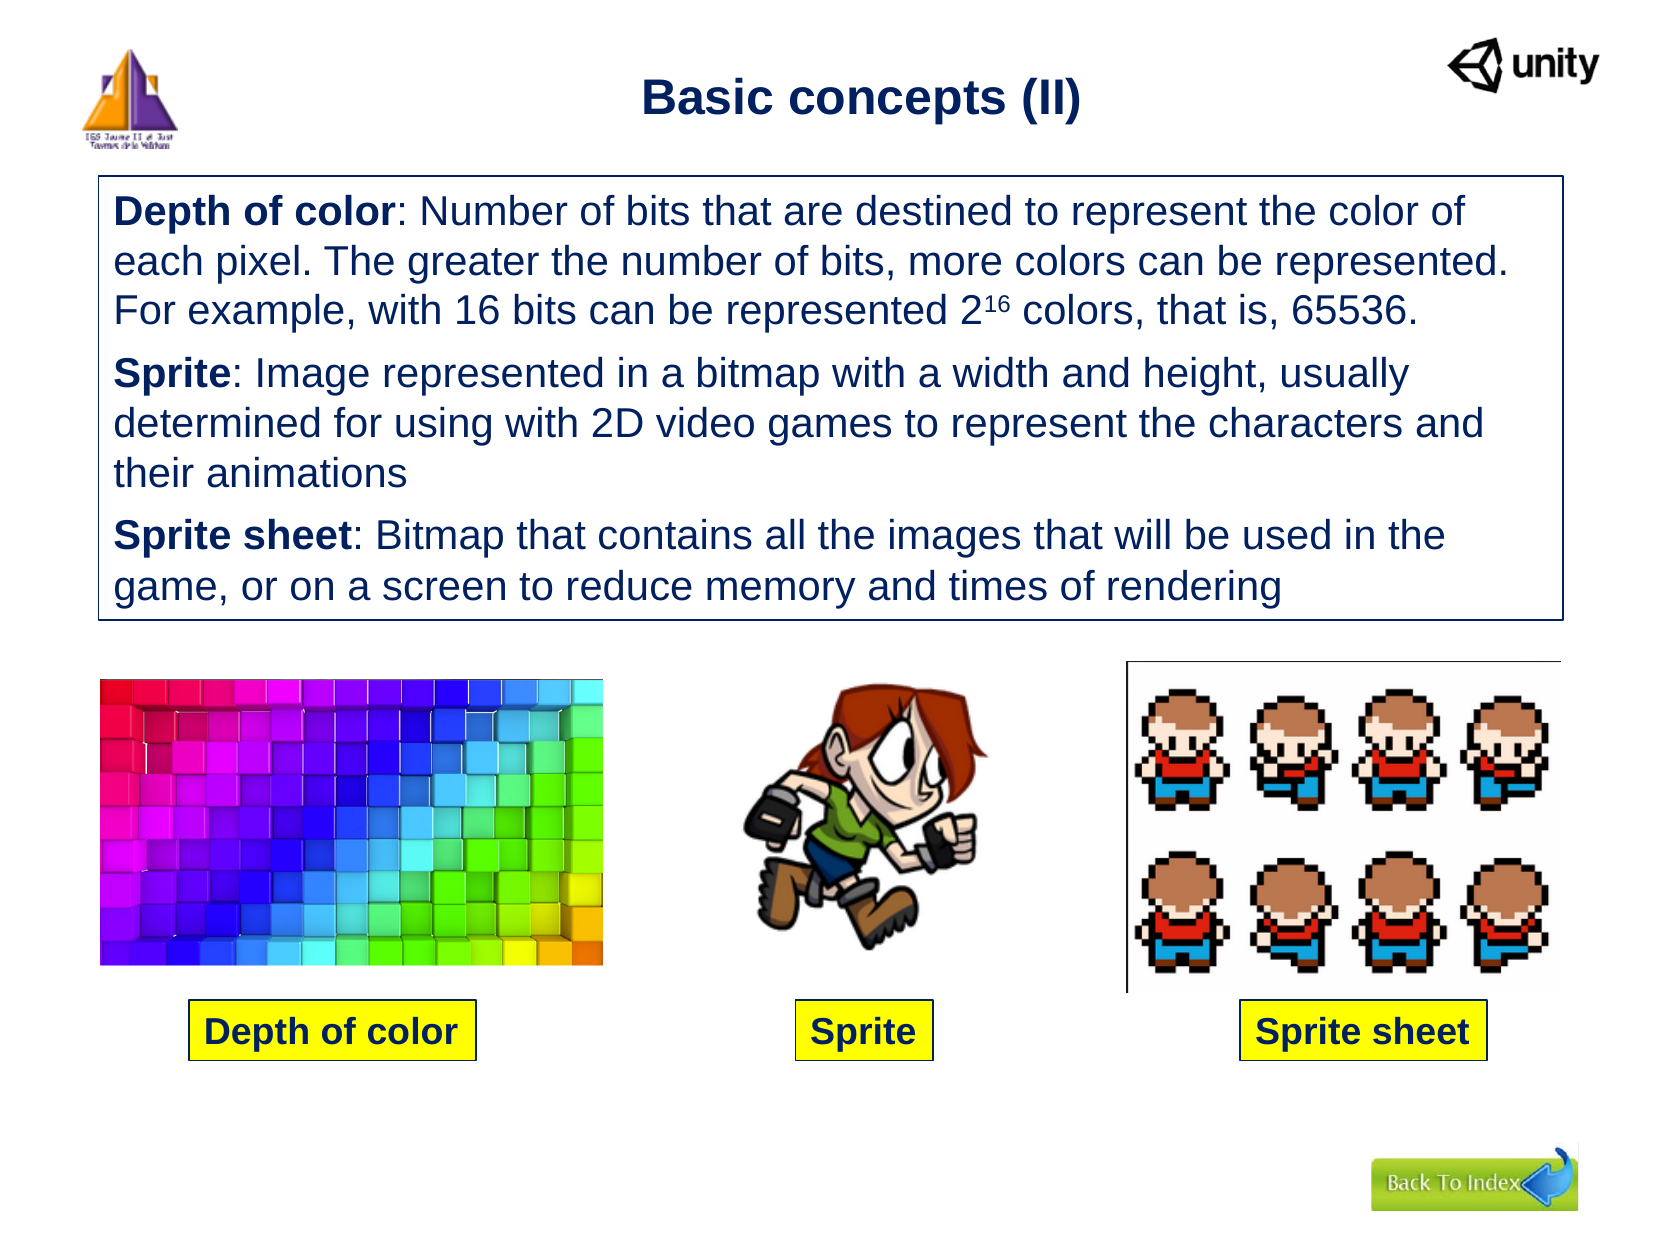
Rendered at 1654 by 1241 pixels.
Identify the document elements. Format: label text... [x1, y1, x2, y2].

text_box [106, 29, 231, 160]
picture [99, 678, 603, 969]
picture [82, 49, 178, 150]
text_box Sprite [795, 1000, 933, 1061]
text_box [1371, 1142, 1579, 1212]
text_box Basic concepts (II) [625, 56, 1103, 133]
picture [1440, 29, 1613, 101]
text_box Depth of color [188, 1000, 476, 1061]
picture [718, 671, 1010, 976]
text_box Sprite sheet [1240, 1001, 1488, 1061]
picture [1125, 660, 1564, 993]
text_box Depth of color: Number of bits that are destined to represent the color of each pixel. The greater the number of bits, more colors can be represented. For example, with 16 bits can be represented 216 colors, that is, 65536. Sprite: Image represented in a bitmap with a width and height, usually determined for using with 2D video games to represent the characters and their animations Sprite sheet: Bitmap that contains all the images that will be used in the game, or on a screen to reduce memory and times of rendering [98, 175, 1564, 620]
